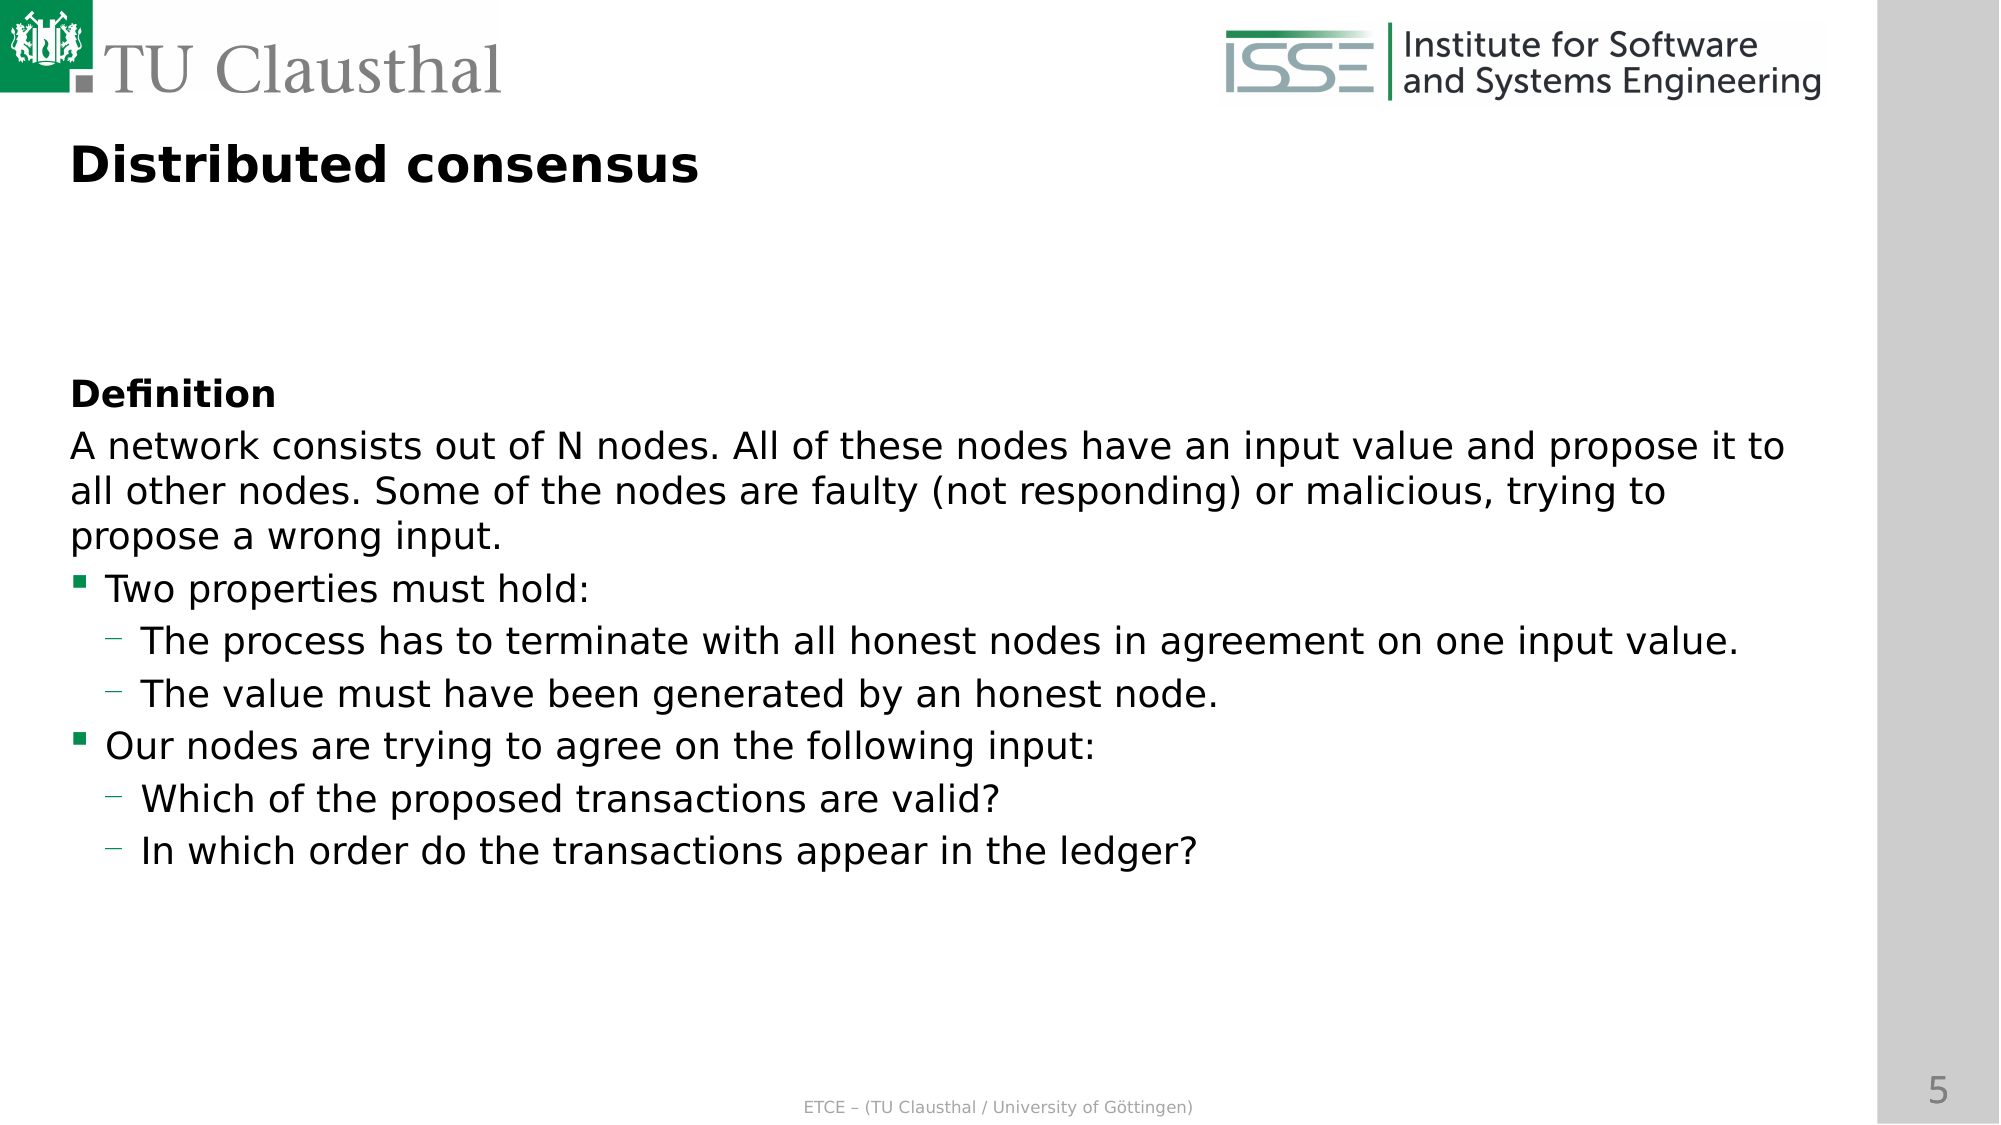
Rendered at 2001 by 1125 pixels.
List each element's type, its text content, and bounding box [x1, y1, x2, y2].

picture [0, 0, 501, 93]
picture [1218, 22, 1826, 107]
text_box Distributed consensus [54, 125, 1818, 207]
text_box Definition A network consists out of N nodes. All of these nodes have an input value and propose it to all other nodes. Some of the nodes are faulty (not responding) or malicious, trying to propose a wrong input. Two properties must hold: The process has to terminate with all honest nodes in agreement on one input value. The value must have been generated by an honest node. Our nodes are trying to agree on the following input: Which of the proposed transactions are valid? In which order do the transactions appear in the ledger? [54, 208, 1818, 1034]
